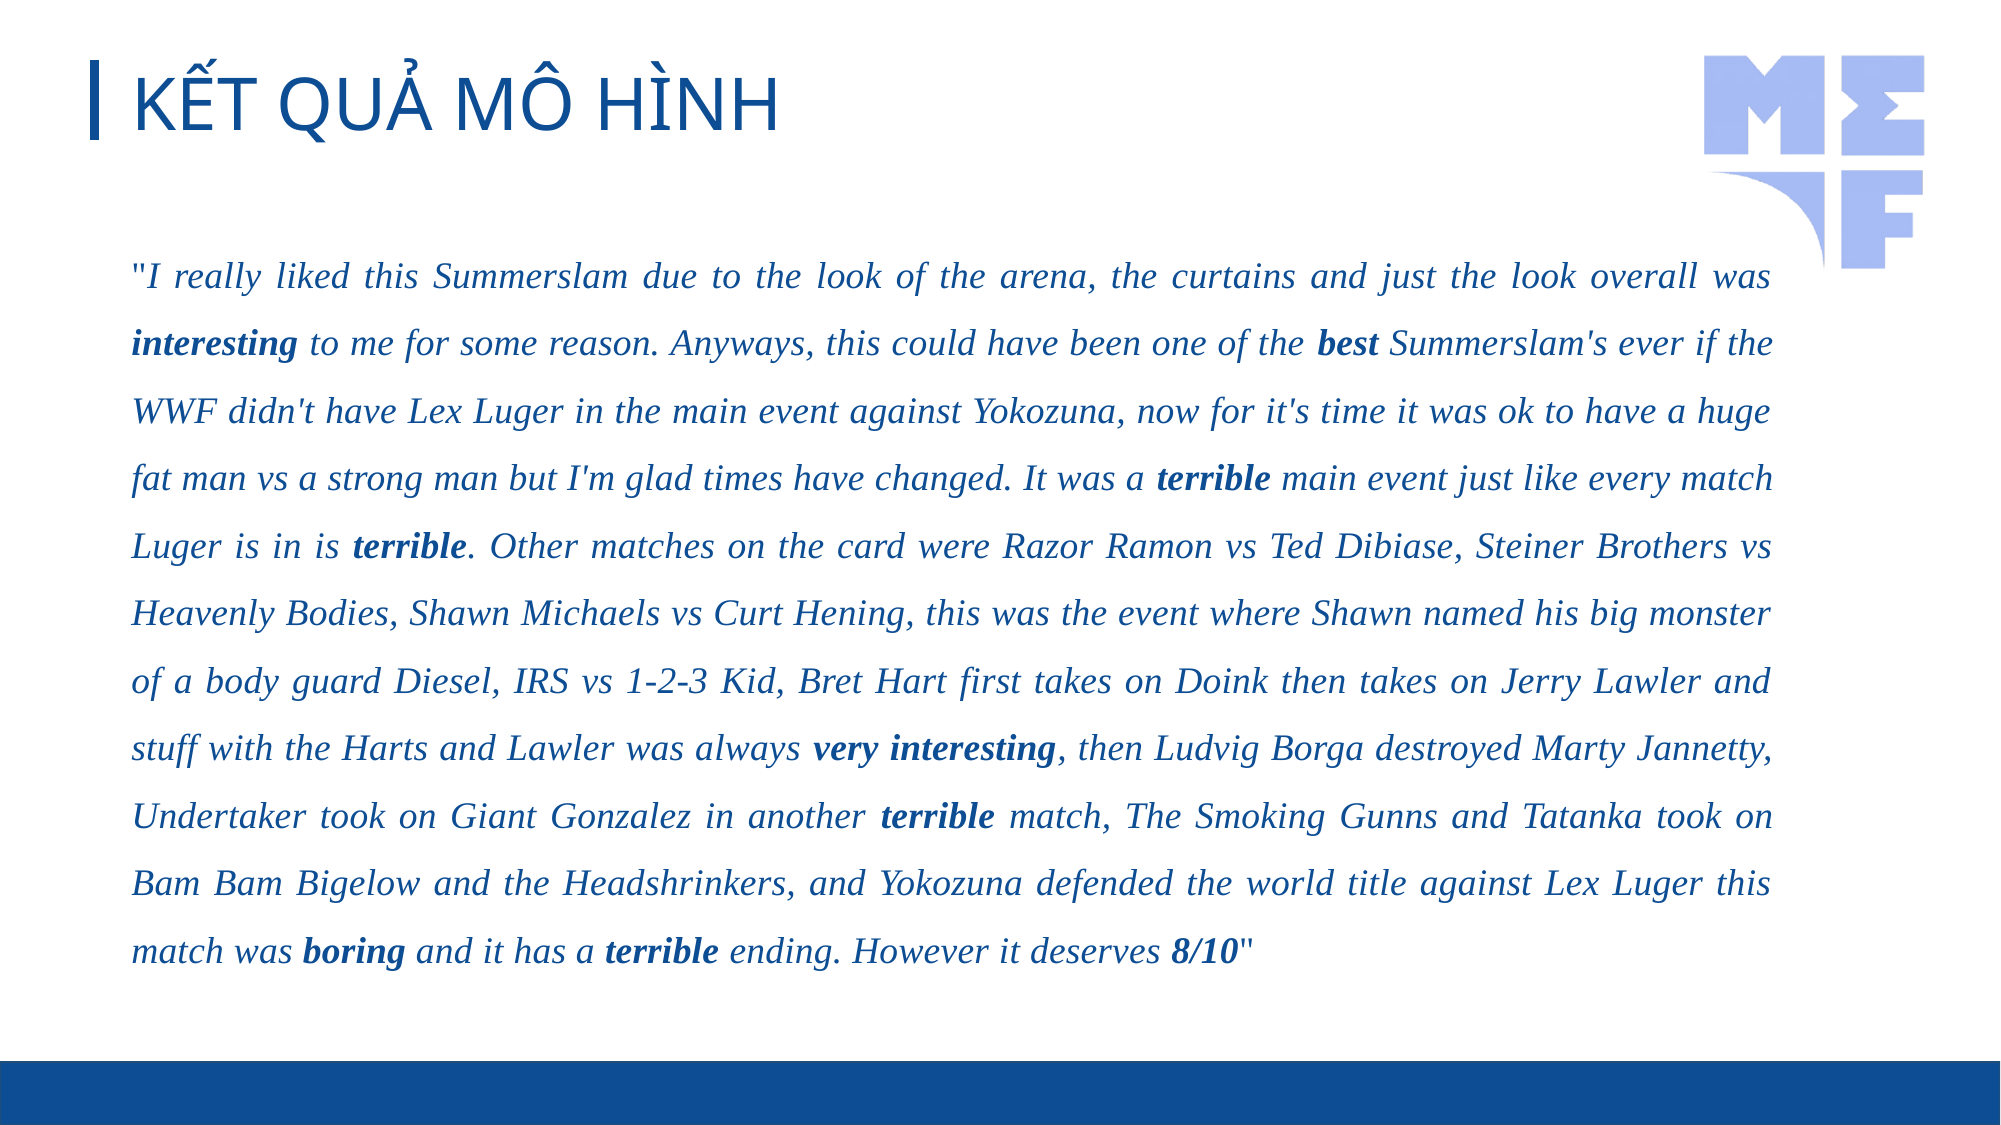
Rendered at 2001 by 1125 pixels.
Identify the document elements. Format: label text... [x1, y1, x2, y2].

text_box "I really liked this Summerslam due to the look of the arena, the curtains and just the look overall was interesting to me for some reason. Anyways, this could have been one of the best Summerslam's ever if the WWF didn't have Lex Luger in the main event against Yokozuna, now for it's time it was ok to have a huge fat man vs a strong man but I'm glad times have changed. It was a terrible main event just like every match Luger is in is terrible. Other matches on the card were Razor Ramon vs Ted Dibiase, Steiner Brothers vs Heavenly Bodies, Shawn Michaels vs Curt Hening, this was the event where Shawn named his big monster of a body guard Diesel, IRS vs 1-2-3 Kid, Bret Hart first takes on Doink then takes on Jerry Lawler and stuff with the Harts and Lawler was always very interesting, then Ludvig Borga destroyed Marty Jannetty, Undertaker took on Giant Gonzalez in another terrible match, The Smoking Gunns and Tatanka took on Bam Bam Bigelow and the Headshrinkers, and Yokozuna defended the world title against Lex Luger this match was boring and it has a terrible ending. However it deserves 8/10" [116, 220, 1790, 978]
title KẾT QUẢ MÔ HÌNH [116, 59, 1842, 221]
